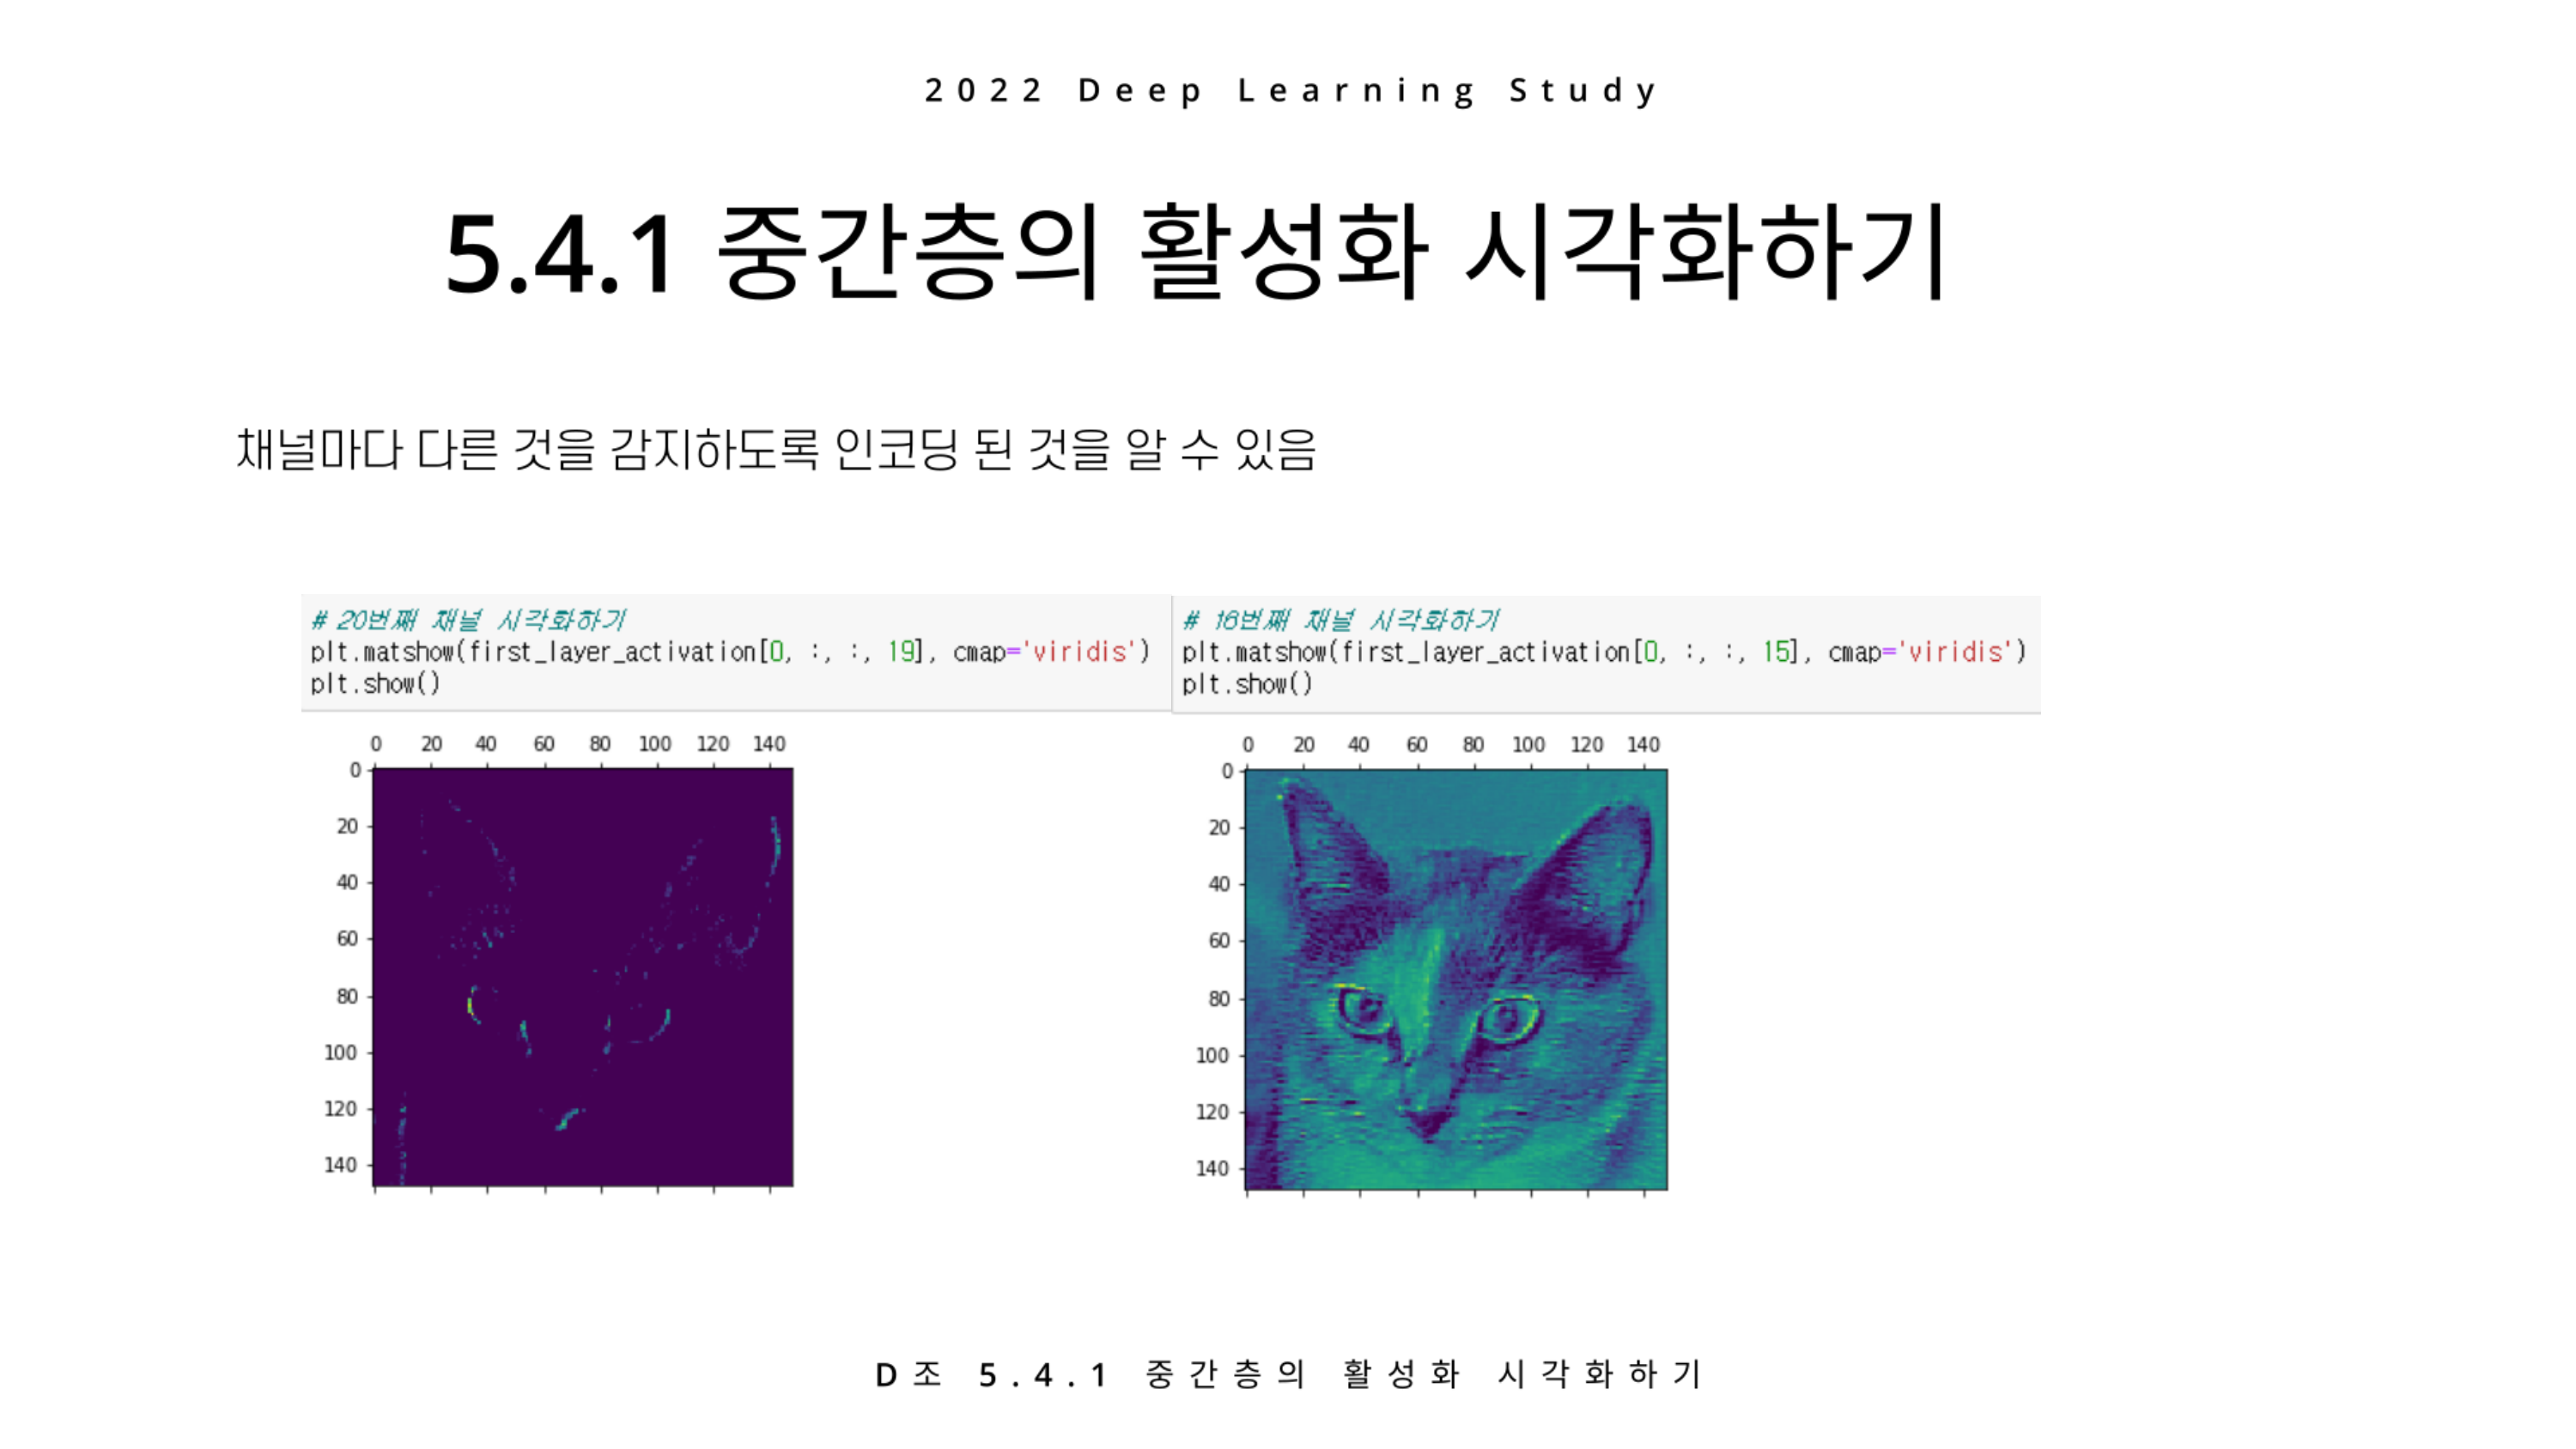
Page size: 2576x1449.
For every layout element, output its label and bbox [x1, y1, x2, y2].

text_box [1171, 596, 2041, 1216]
picture [427, 155, 2003, 371]
text_box [301, 594, 1171, 1217]
picture [532, 1344, 1716, 1410]
picture [227, 411, 1340, 502]
picture [557, 60, 1670, 126]
